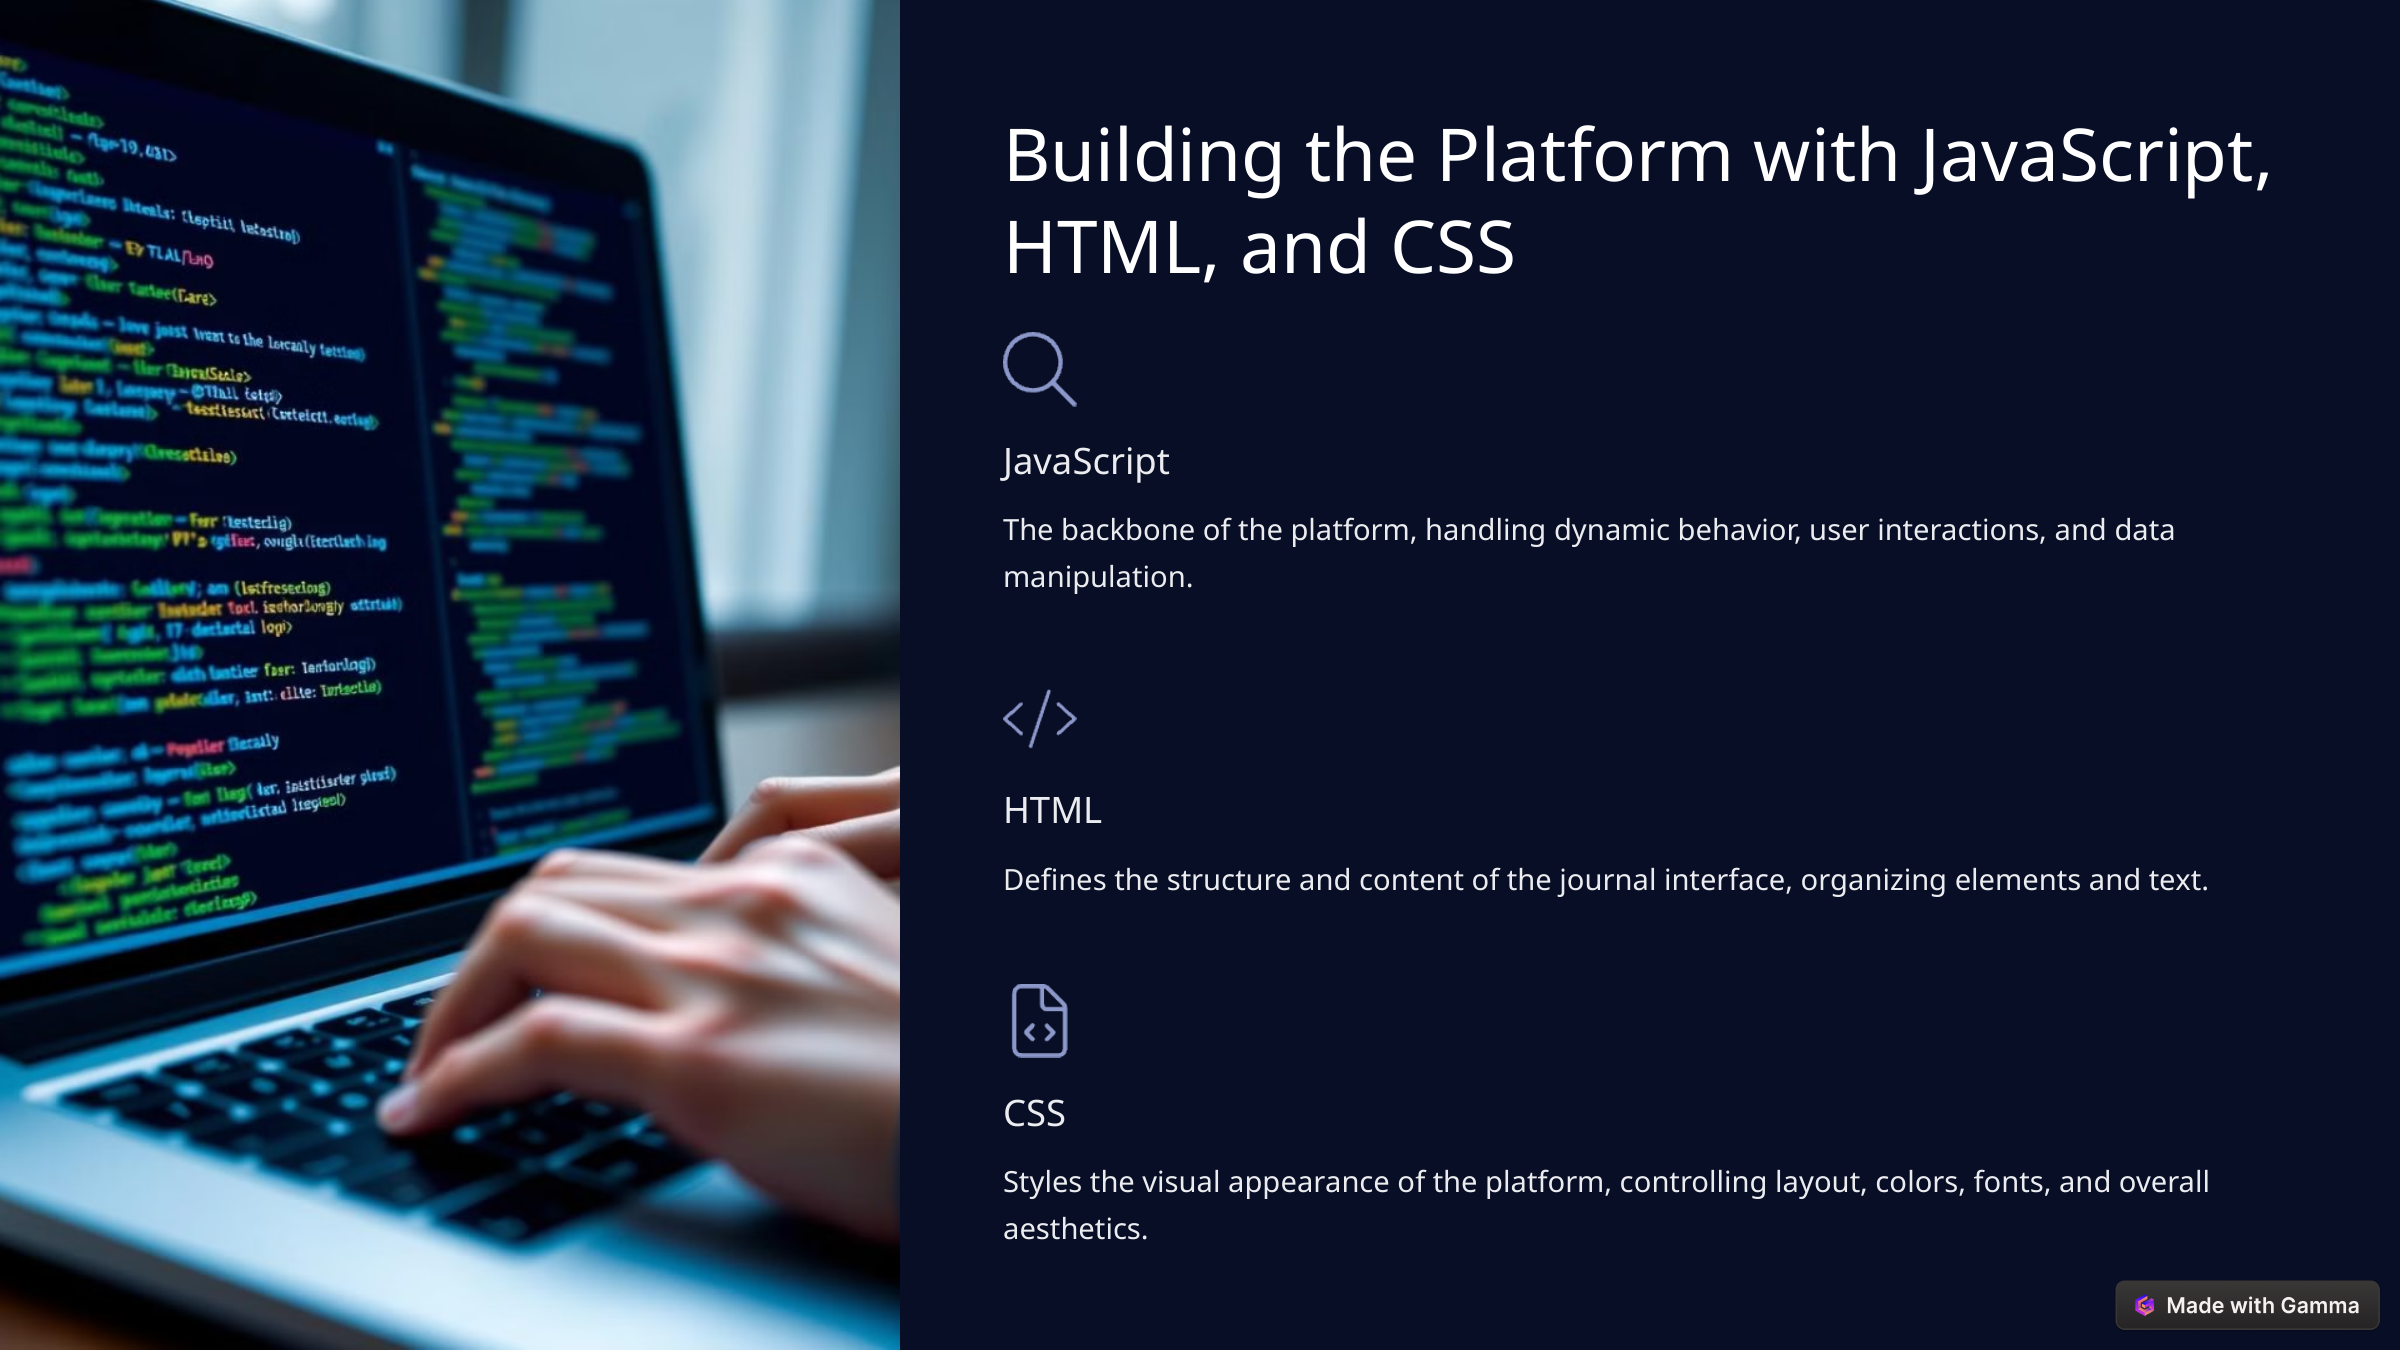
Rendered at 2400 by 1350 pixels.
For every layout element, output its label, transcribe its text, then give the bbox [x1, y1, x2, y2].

picture [1003, 984, 1077, 1059]
text_box Styles the visual appearance of the platform, controlling layout, colors, fonts, and overall aesthetics. [1003, 1151, 2297, 1246]
text_box HTML [1003, 785, 1372, 832]
text_box The backbone of the platform, handling dynamic behavior, user interactions, and data manipulation. [1003, 499, 2297, 594]
text_box JavaScript [1003, 435, 1372, 482]
picture [1003, 332, 1077, 407]
picture [0, 0, 900, 1350]
text_box Building the Platform with JavaScript, HTML, and CSS [1003, 104, 2297, 289]
text_box Defines the structure and content of the journal interface, organizing elements and text. [1003, 848, 2297, 896]
picture [2106, 1271, 2389, 1339]
picture [1003, 682, 1077, 756]
text_box CSS [1003, 1087, 1372, 1134]
